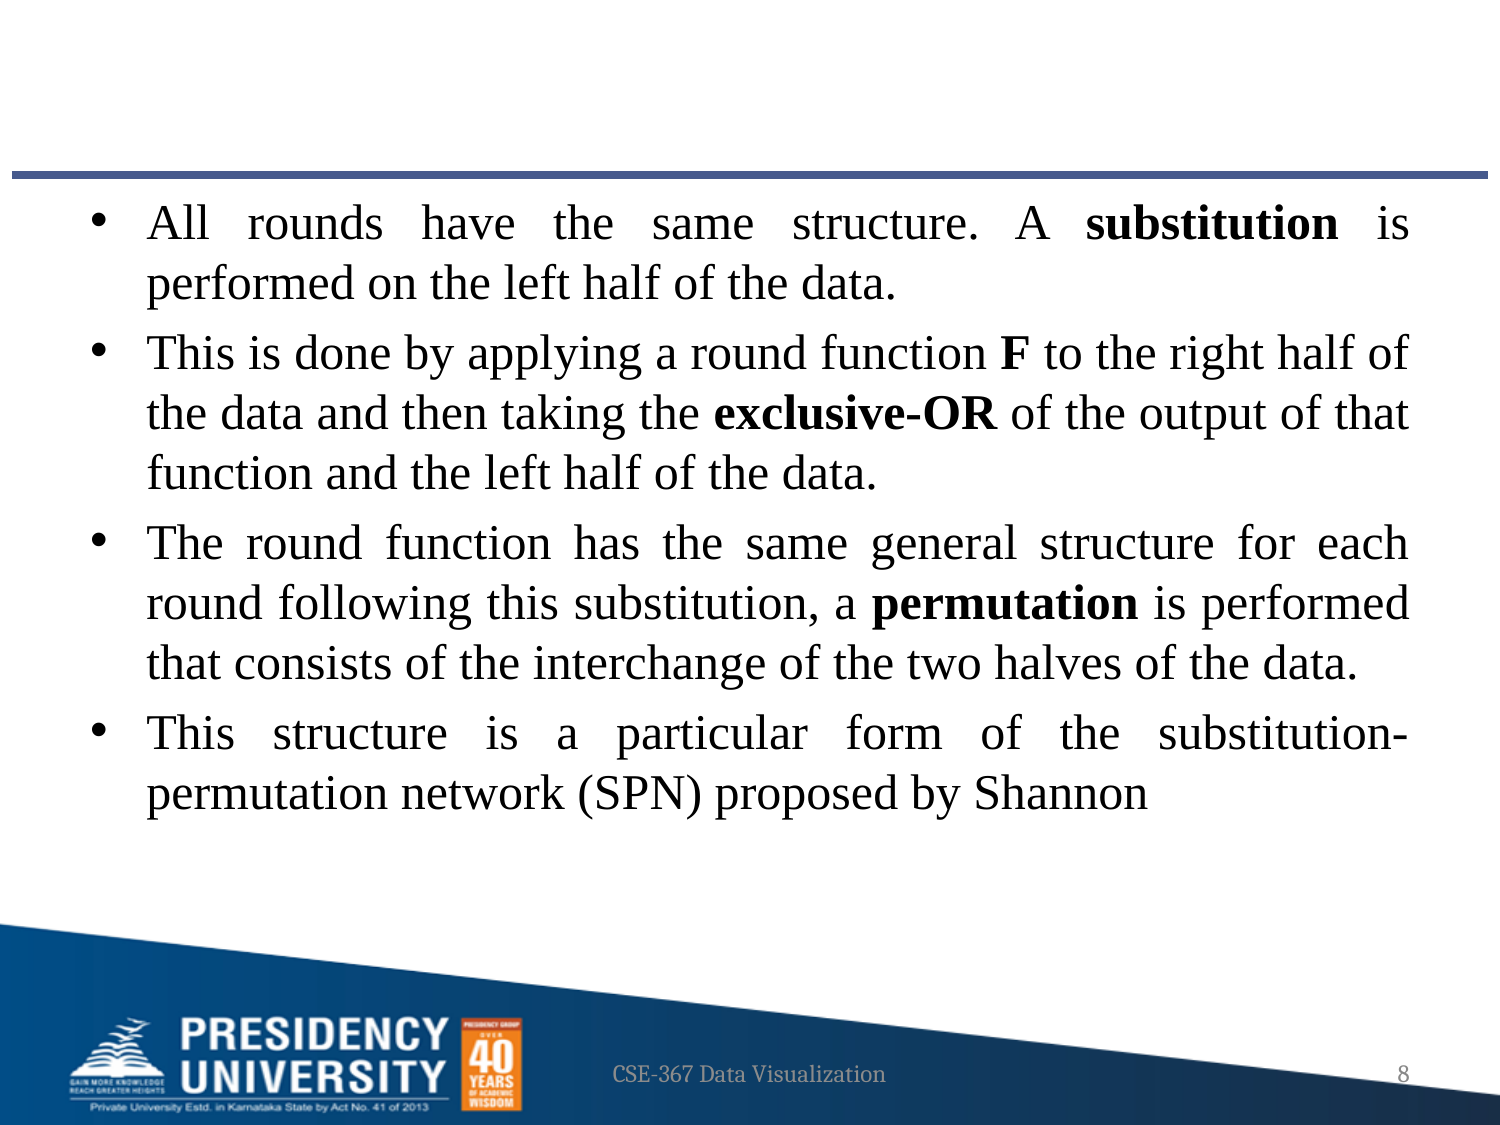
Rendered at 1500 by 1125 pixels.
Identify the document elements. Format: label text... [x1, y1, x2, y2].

slide_number 8 [1074, 1042, 1425, 1103]
list All rounds have the same structure. A substitution is performed on the left half of the data. This is done by applying a round function F to the right half of the data and then taking the exclusive-OR of the output of that function and the left half of the data. The round function has the same general structure for each round following this substitution, a permutation is performed that consists of the interchange of the two halves of the data. This structure is a particular form of the substitution-permutation network (SPN) proposed by Shannon [75, 182, 1425, 950]
picture [0, 921, 1500, 1125]
footer CSE-367 Data Visualization [512, 1042, 988, 1103]
